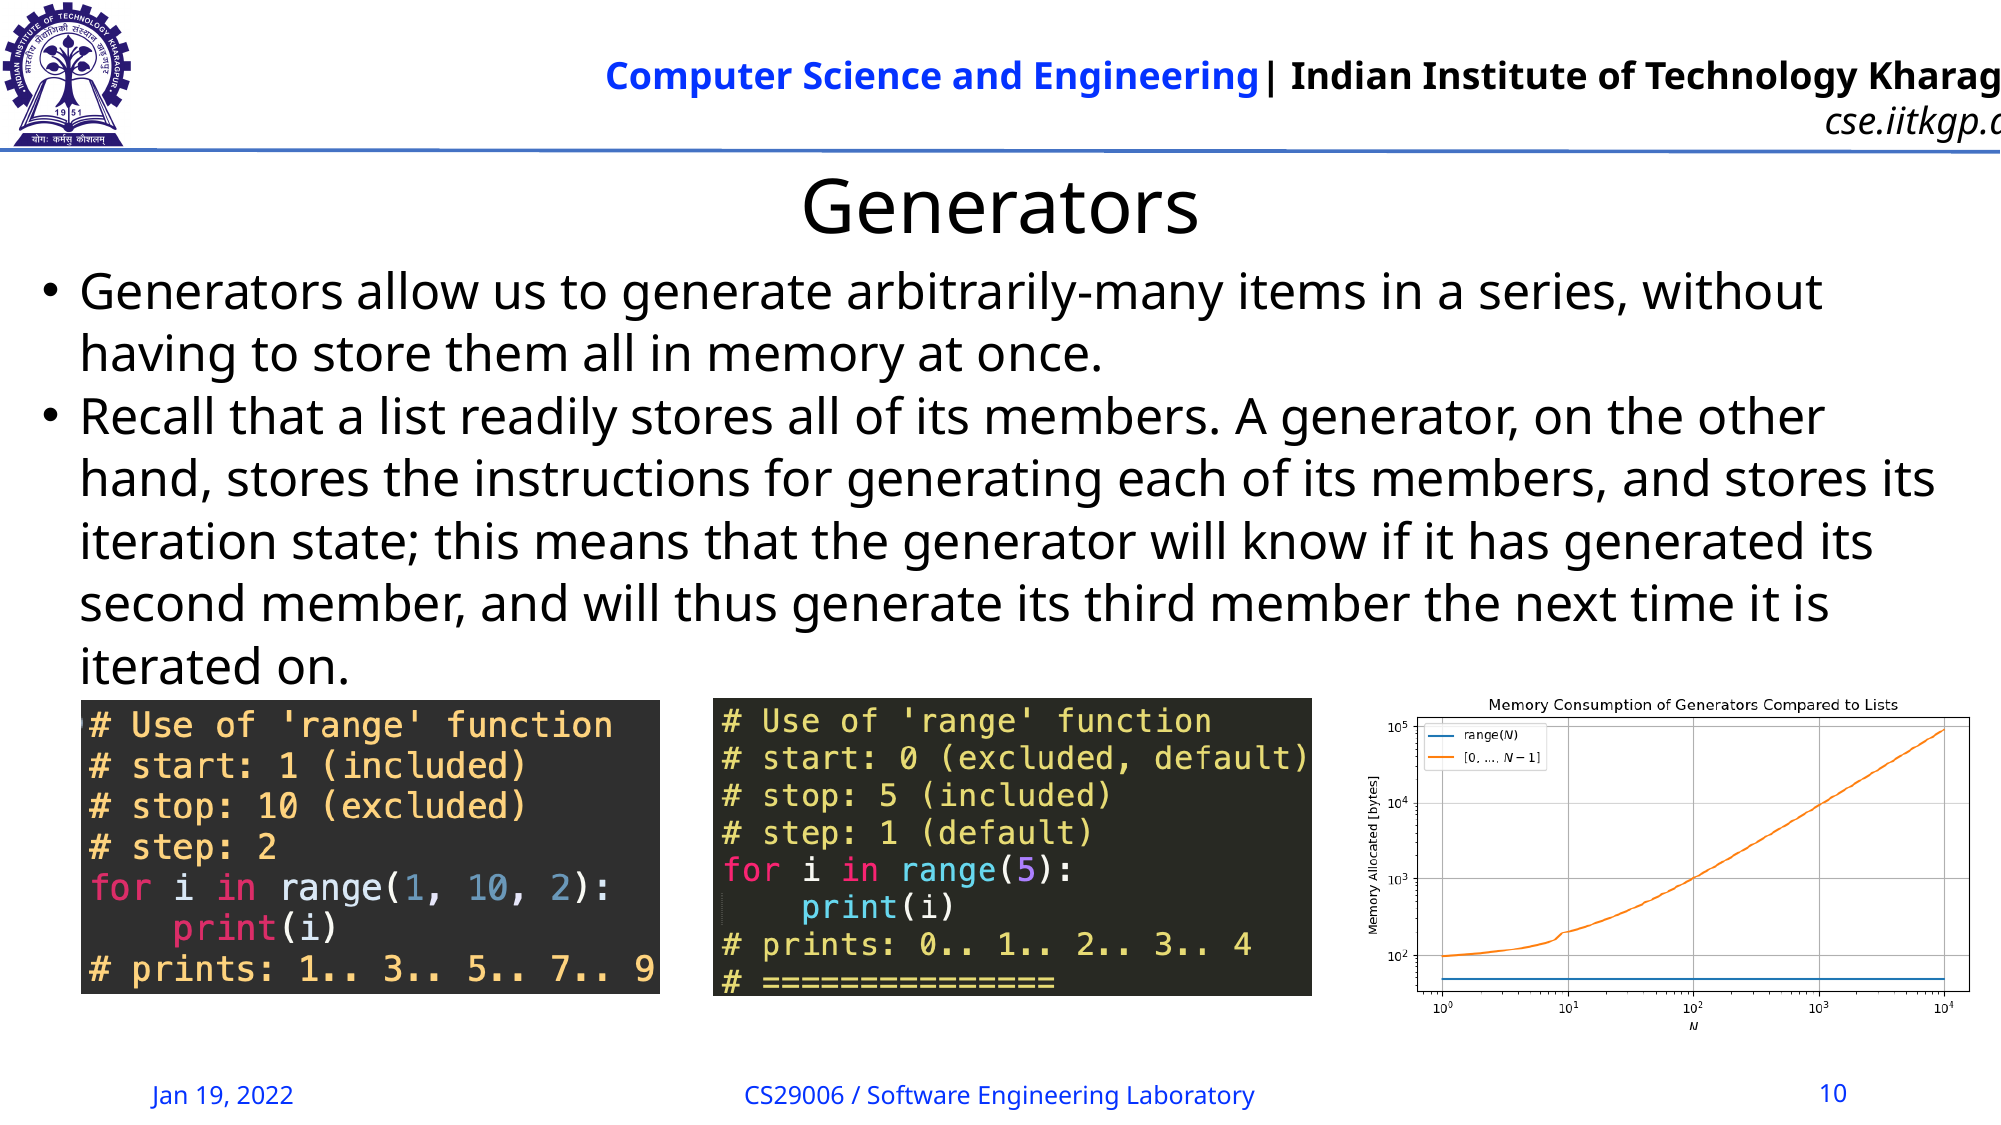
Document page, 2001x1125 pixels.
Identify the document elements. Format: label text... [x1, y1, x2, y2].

picture [81, 700, 660, 995]
footer CS29006 / Software Engineering Laboratory [331, 1065, 1670, 1125]
picture [2, 2, 131, 147]
slide_number 10 [1733, 1065, 1863, 1125]
text_box Generators allow us to generate arbitrarily-many items in a series, without having to store them all in memory at once. Recall that a list readily stores all of its members. A generator, on the other hand, stores the instructions for generating each of its members, and stores its iteration state; this means that the generator will know if it has generated its second member, and will thus generate its third member the next time it is iterated on. [27, 249, 1985, 1065]
title Generators [406, 108, 1593, 249]
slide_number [137, 1065, 331, 1125]
picture [1328, 674, 2000, 1030]
picture [713, 697, 1312, 996]
